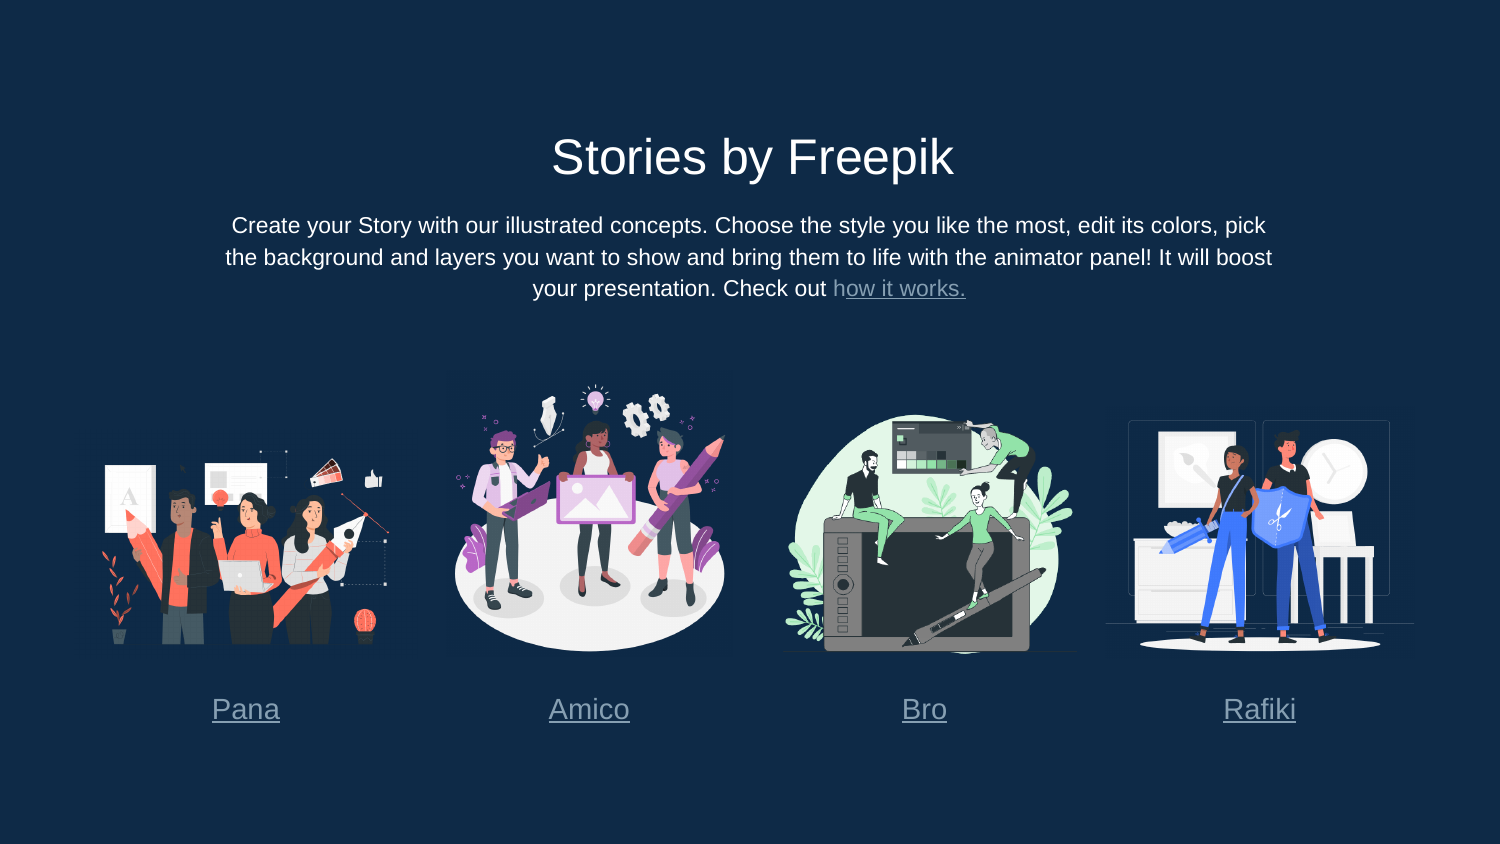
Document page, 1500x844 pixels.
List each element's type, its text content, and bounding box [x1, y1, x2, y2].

text_box Create your Story with our illustrated concepts. Choose the style you like the most, edit its colors, pick the background and layers you want to show and bring them to life with the animator panel! It will boost your presentation. Check out how it works. [205, 191, 1294, 245]
text_box Stories by Freepik [175, 109, 1332, 189]
picture [446, 370, 733, 657]
text_box Rafiki [1155, 679, 1365, 732]
text_box Pana [141, 679, 351, 732]
picture [1105, 406, 1415, 659]
text_box Amico [485, 679, 694, 732]
picture [770, 396, 1080, 666]
text_box Bro [820, 679, 1029, 732]
picture [74, 429, 418, 659]
